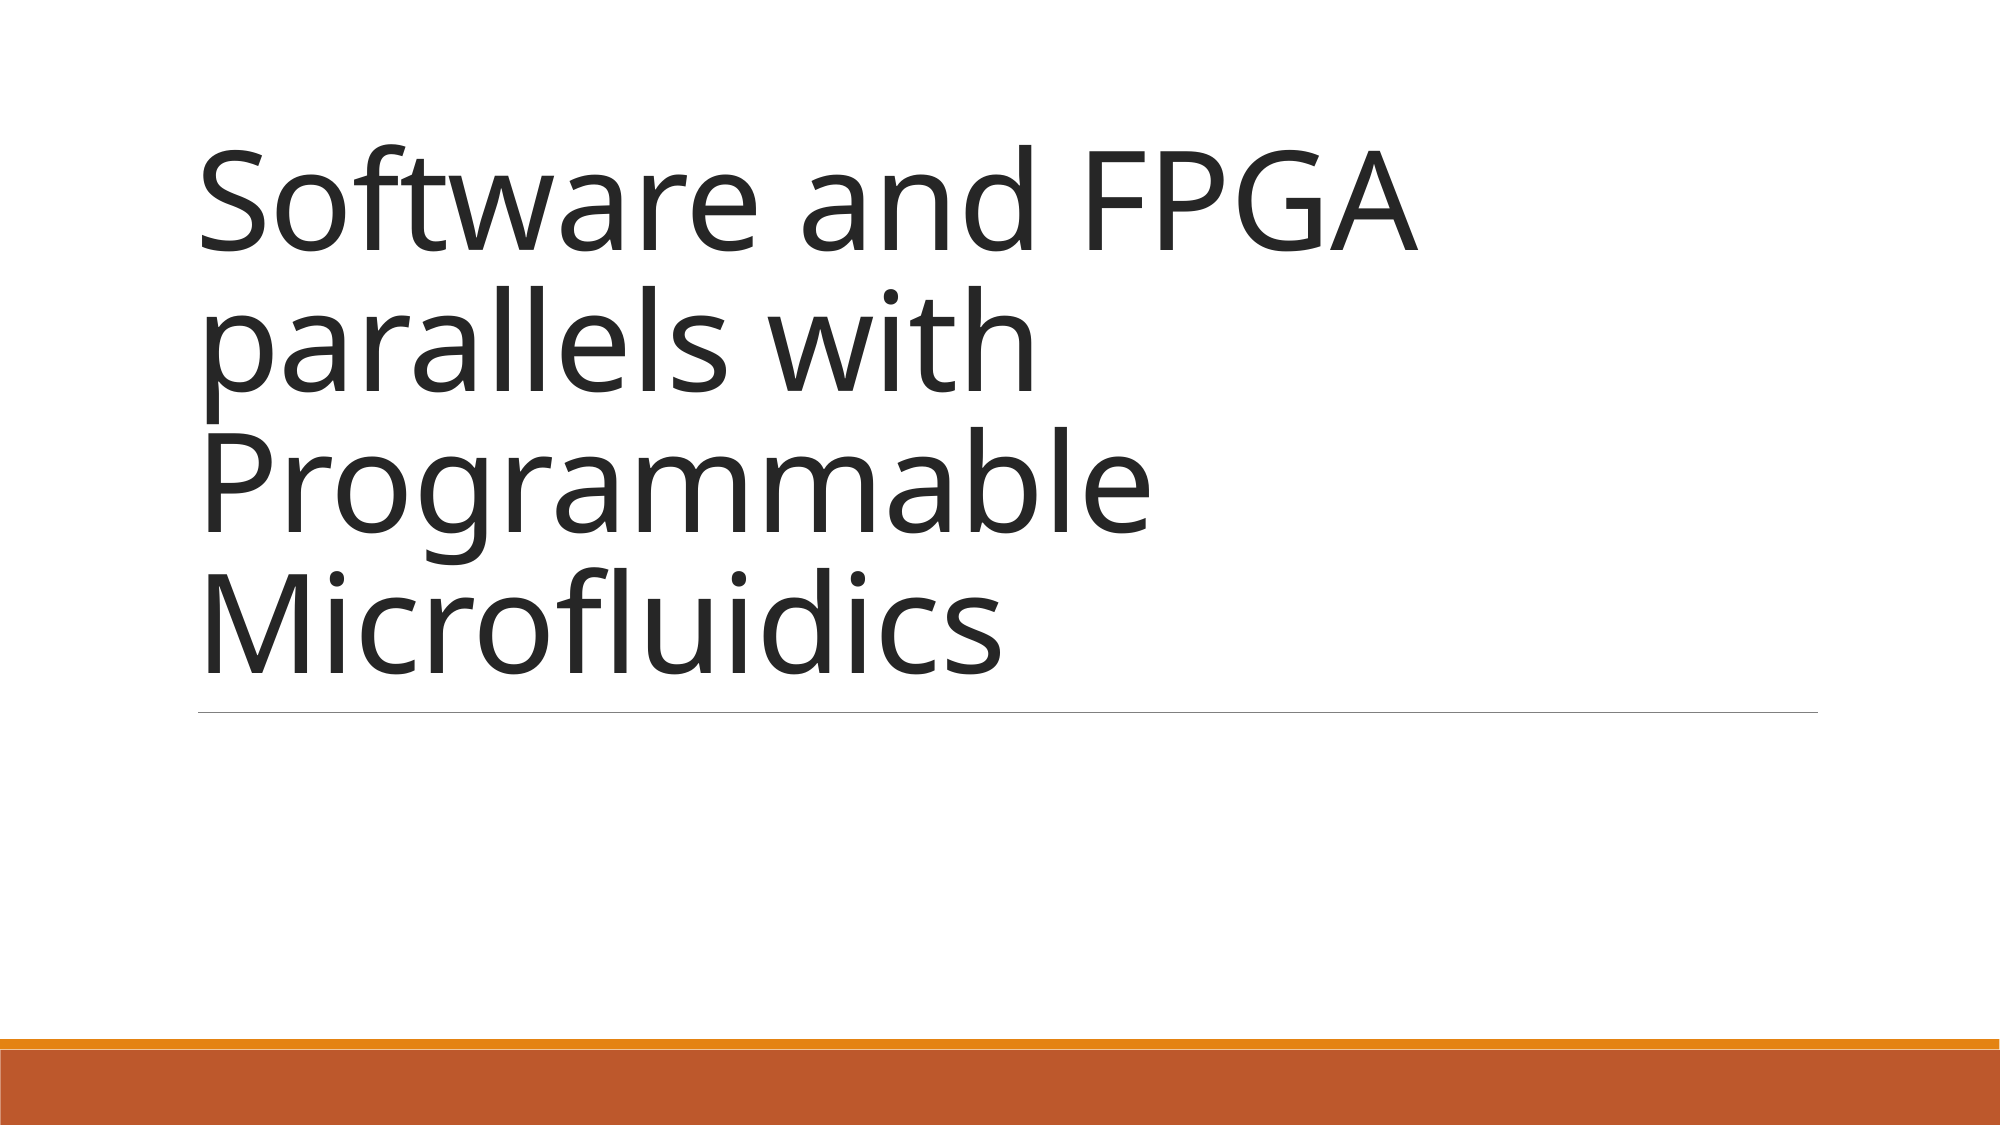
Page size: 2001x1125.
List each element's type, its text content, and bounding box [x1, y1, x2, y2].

title Software and FPGA parallels with Programmable Microfluidics [180, 124, 1830, 710]
